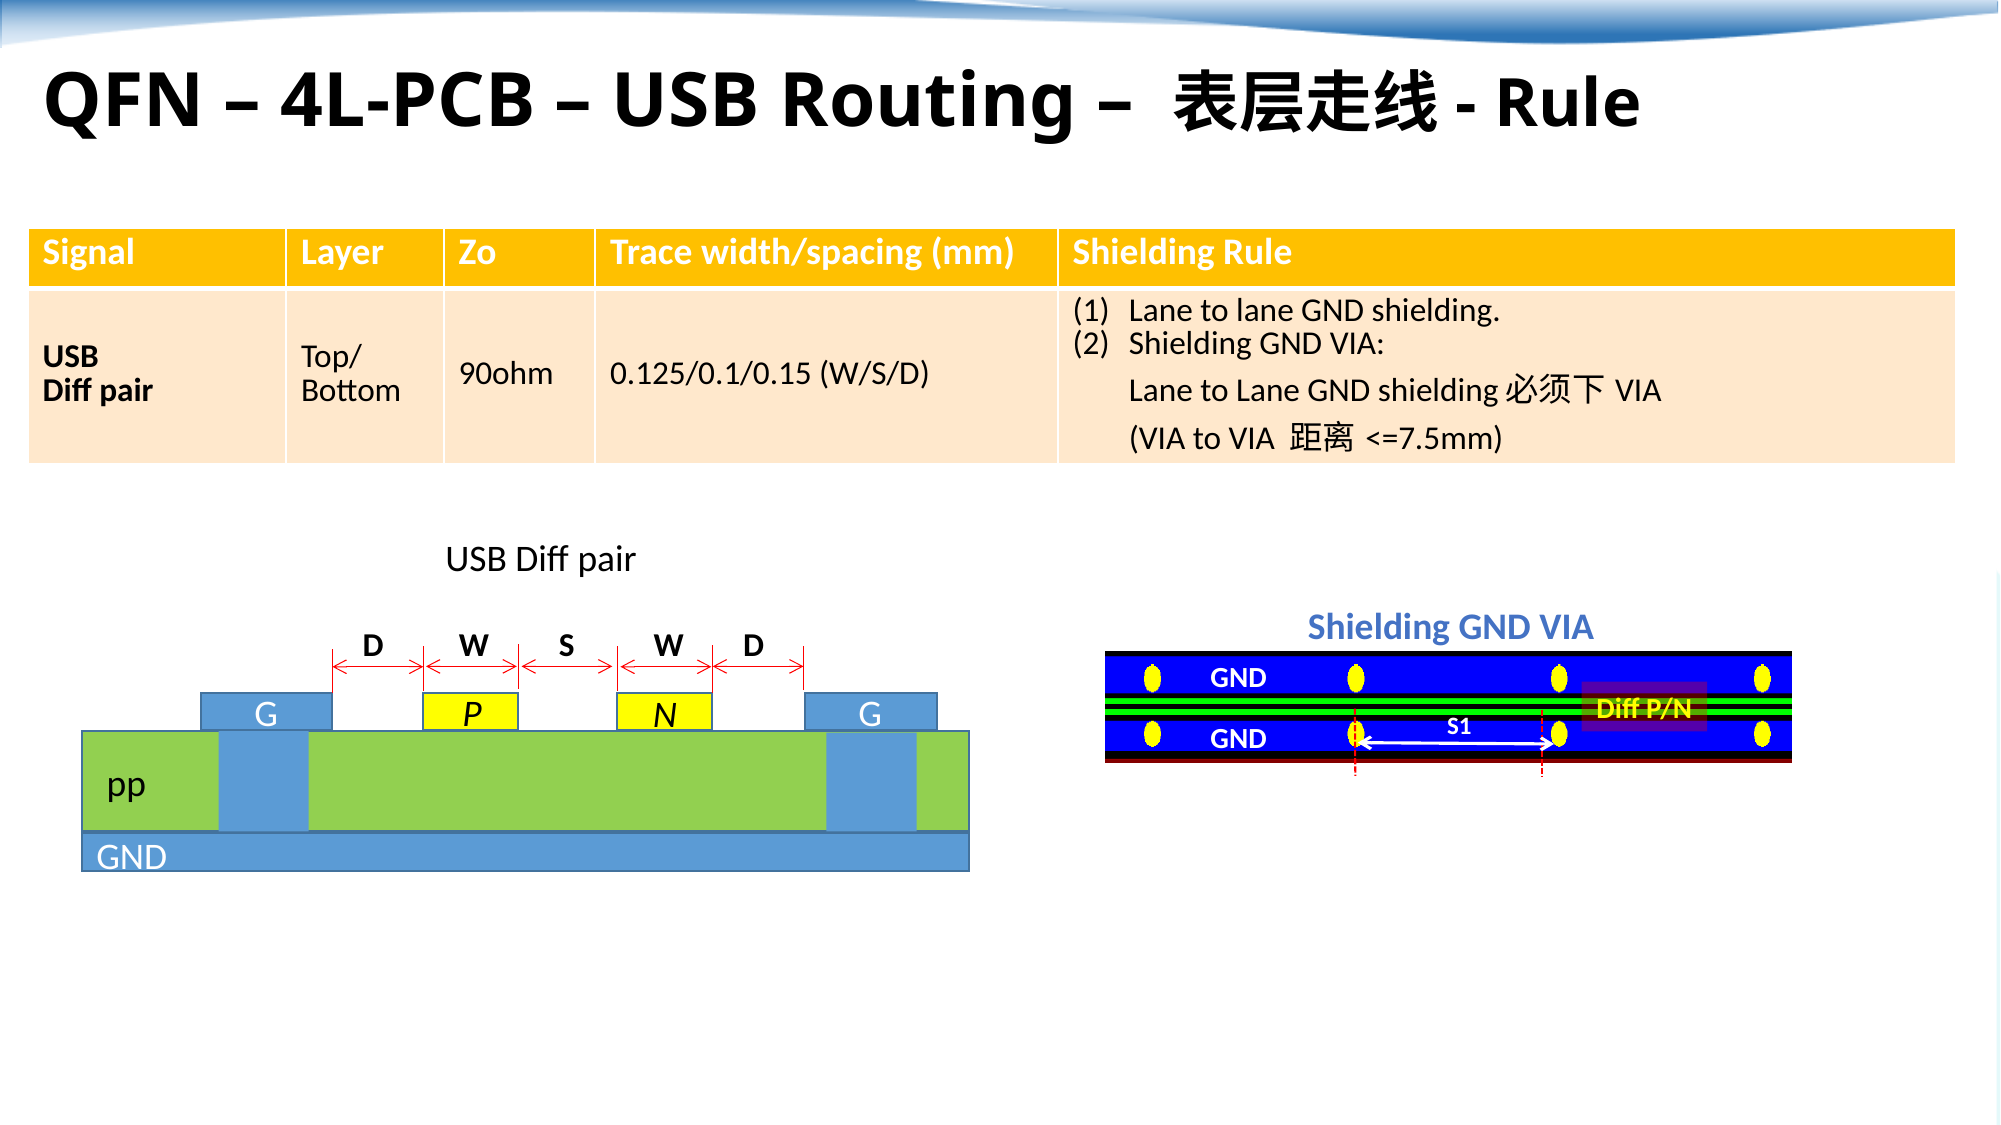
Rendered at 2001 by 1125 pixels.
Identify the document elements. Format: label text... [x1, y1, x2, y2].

text_box D [728, 615, 780, 666]
text_box G [239, 681, 293, 730]
text_box N [638, 682, 693, 743]
text_box USB Diff pair [430, 526, 658, 587]
text_box W [444, 615, 505, 666]
table_cell Lane to lane GND shielding. Shielding GND VIA: Lane to Lane GND shielding必须下VIA (VIA to VIA 距离<=7.5mm) [1059, 291, 1955, 463]
text_box W [638, 667, 699, 671]
text_box [310, 730, 843, 832]
text_box G [843, 681, 897, 732]
text_box Shielding GND VIA [1293, 594, 1645, 651]
text_box [422, 692, 447, 731]
table_cell 90ohm [445, 291, 594, 463]
text_box [217, 730, 310, 832]
text_box GND [81, 824, 183, 885]
text_box QFN – 4L-PCB – USB Routing – 表层走线- Rule [27, 24, 1867, 143]
table_cell USB Diff pair [29, 291, 285, 463]
text_box [293, 692, 333, 731]
text_box [200, 692, 239, 731]
text_box S [543, 615, 590, 666]
table_header Signal [29, 229, 285, 286]
text_box D [728, 667, 780, 671]
text_box pp [91, 751, 162, 811]
text_box S [543, 667, 590, 671]
picture [1105, 651, 1792, 763]
text_box D [348, 667, 415, 671]
picture [2, 0, 2001, 1125]
table_cell 0.125/0.1/0.15 (W/S/D) [596, 291, 1057, 463]
table_header Layer [287, 229, 443, 286]
text_box [497, 692, 519, 731]
text_box [183, 832, 970, 872]
text_box W [444, 667, 505, 671]
text_box W [638, 615, 699, 666]
text_box D [348, 615, 415, 666]
table_cell Top/ Bottom [287, 291, 443, 463]
table_header Trace width/spacing (mm) [596, 229, 1057, 286]
table_header Zo [445, 229, 594, 286]
text_box [616, 692, 638, 731]
table_header Shielding Rule [1059, 229, 1955, 286]
text_box [897, 730, 970, 832]
text_box [81, 730, 217, 832]
text_box [897, 692, 938, 731]
text_box [804, 692, 843, 731]
text_box [693, 692, 713, 731]
text_box [825, 732, 918, 832]
text_box P [447, 681, 497, 741]
